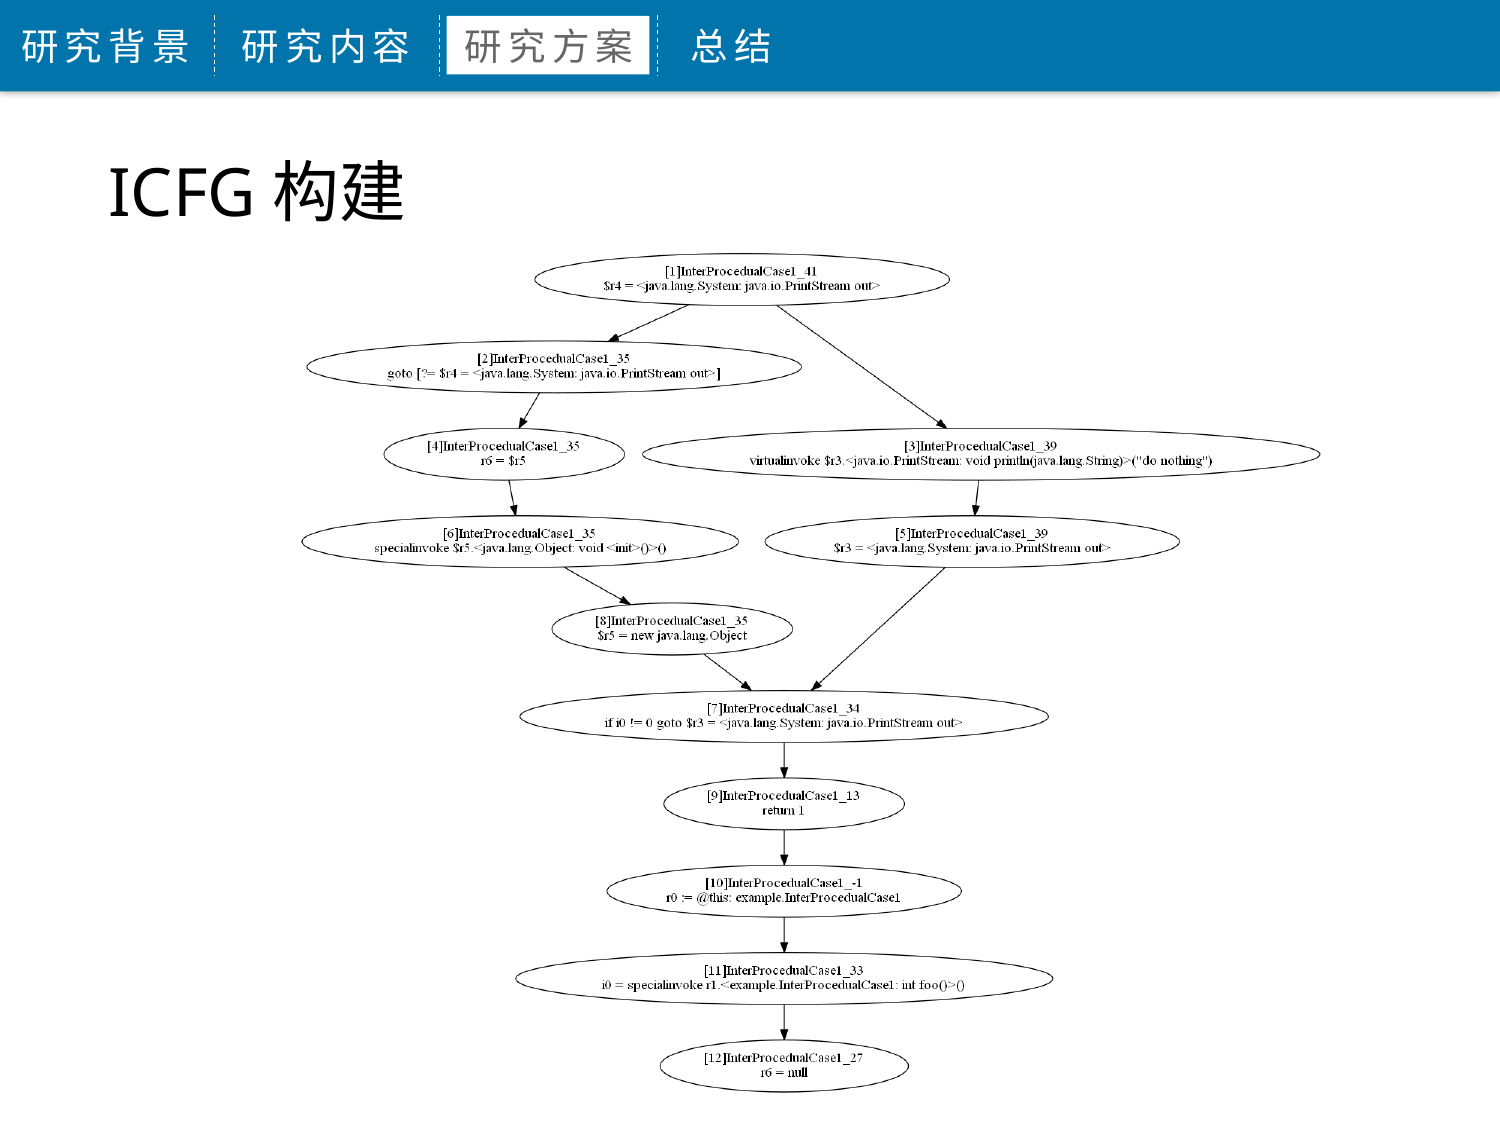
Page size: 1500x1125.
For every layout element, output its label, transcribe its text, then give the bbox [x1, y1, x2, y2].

text_box 研究方案 [658, 15, 663, 76]
text_box 总结 [675, 15, 889, 76]
text_box ICFG构建 [93, 142, 421, 237]
text_box [0, 0, 1500, 92]
picture [298, 249, 1323, 1096]
text_box [446, 15, 450, 75]
text_box 研究背景 [1, 15, 210, 76]
text_box 研究内容 [226, 15, 439, 76]
text_box 研究方案 [450, 15, 657, 76]
